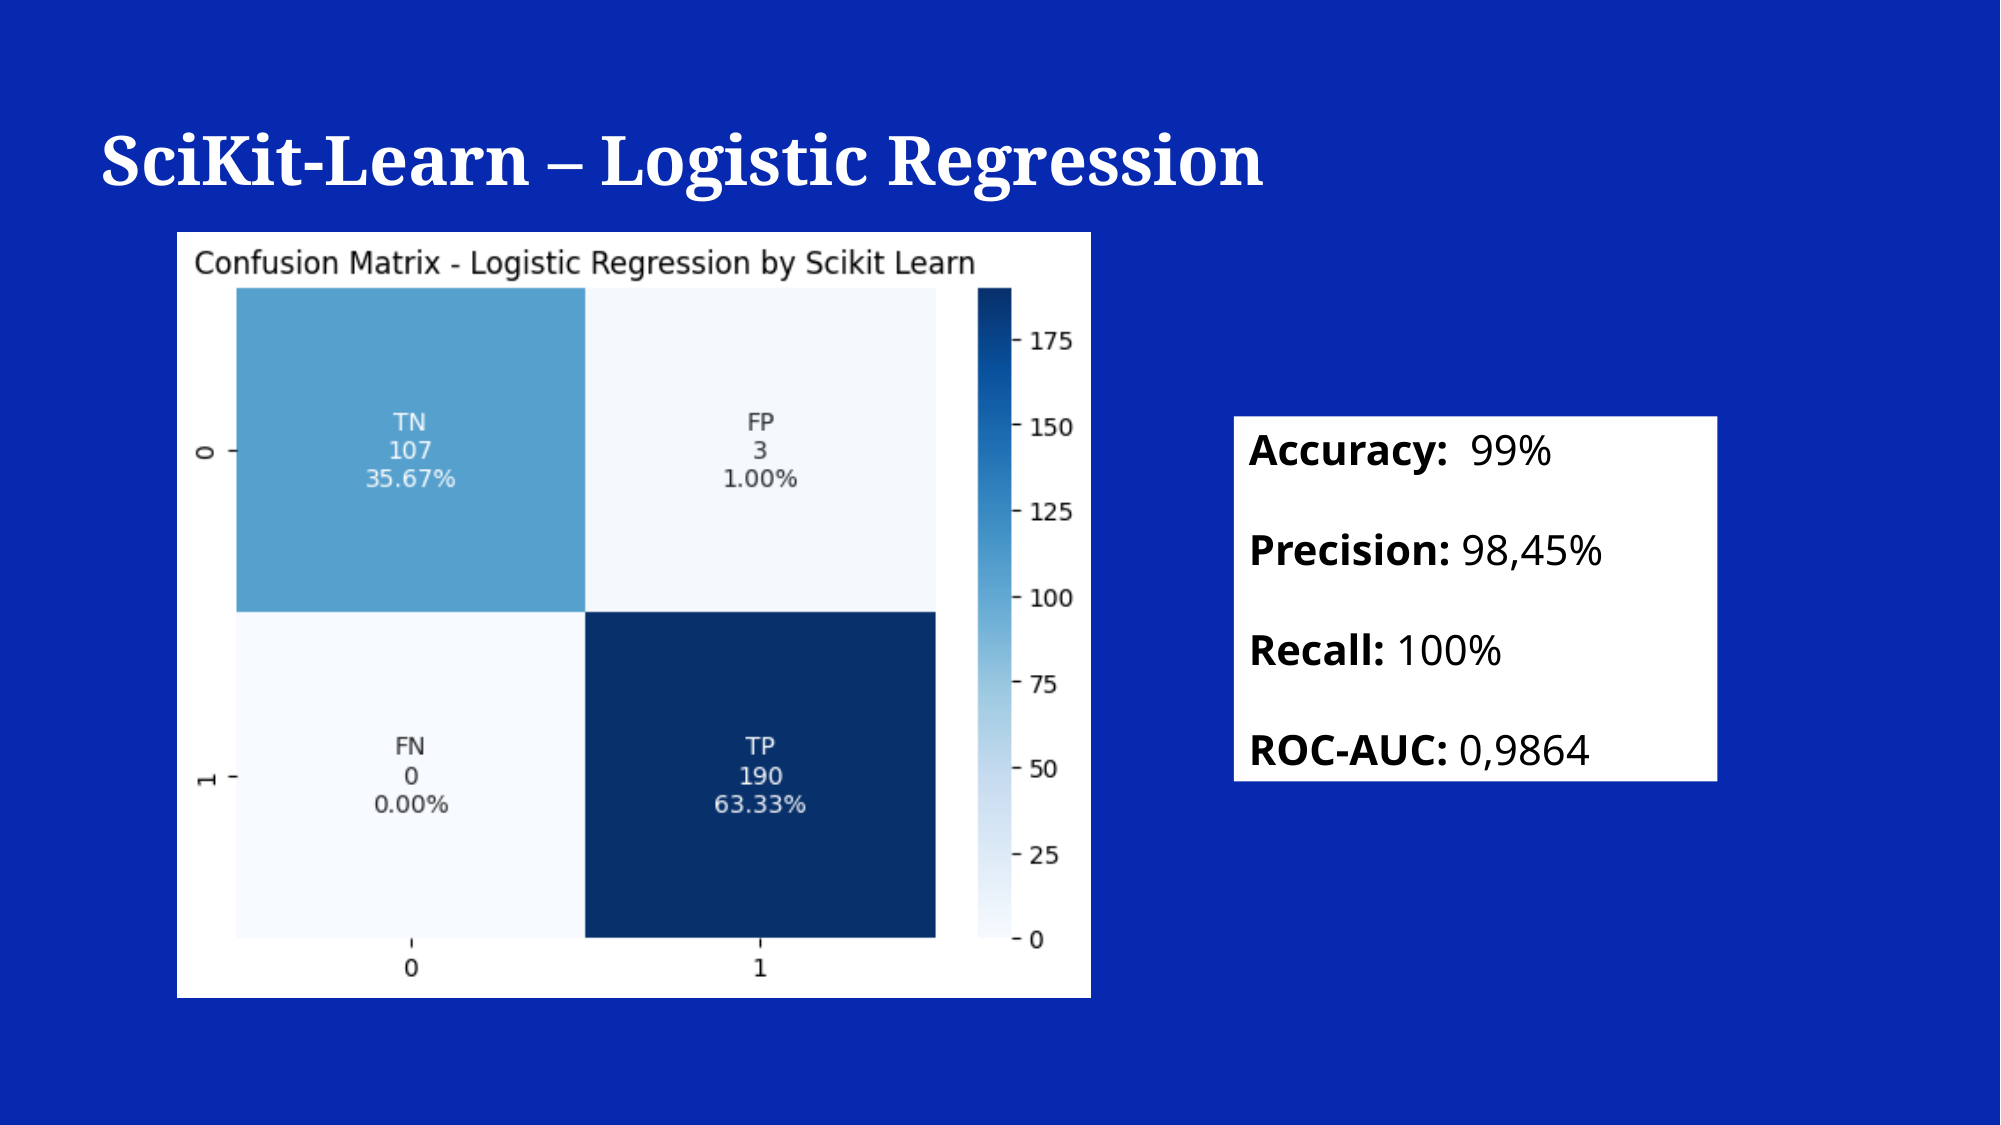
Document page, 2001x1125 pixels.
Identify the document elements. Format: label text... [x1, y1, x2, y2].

text_box Accuracy: 99% Precision: 98,45% Recall: 100% ROC-AUC: 0,9864 [1233, 416, 1718, 782]
title SciKit-Learn – Logistic Regression [86, 101, 1295, 208]
picture [177, 232, 1091, 998]
